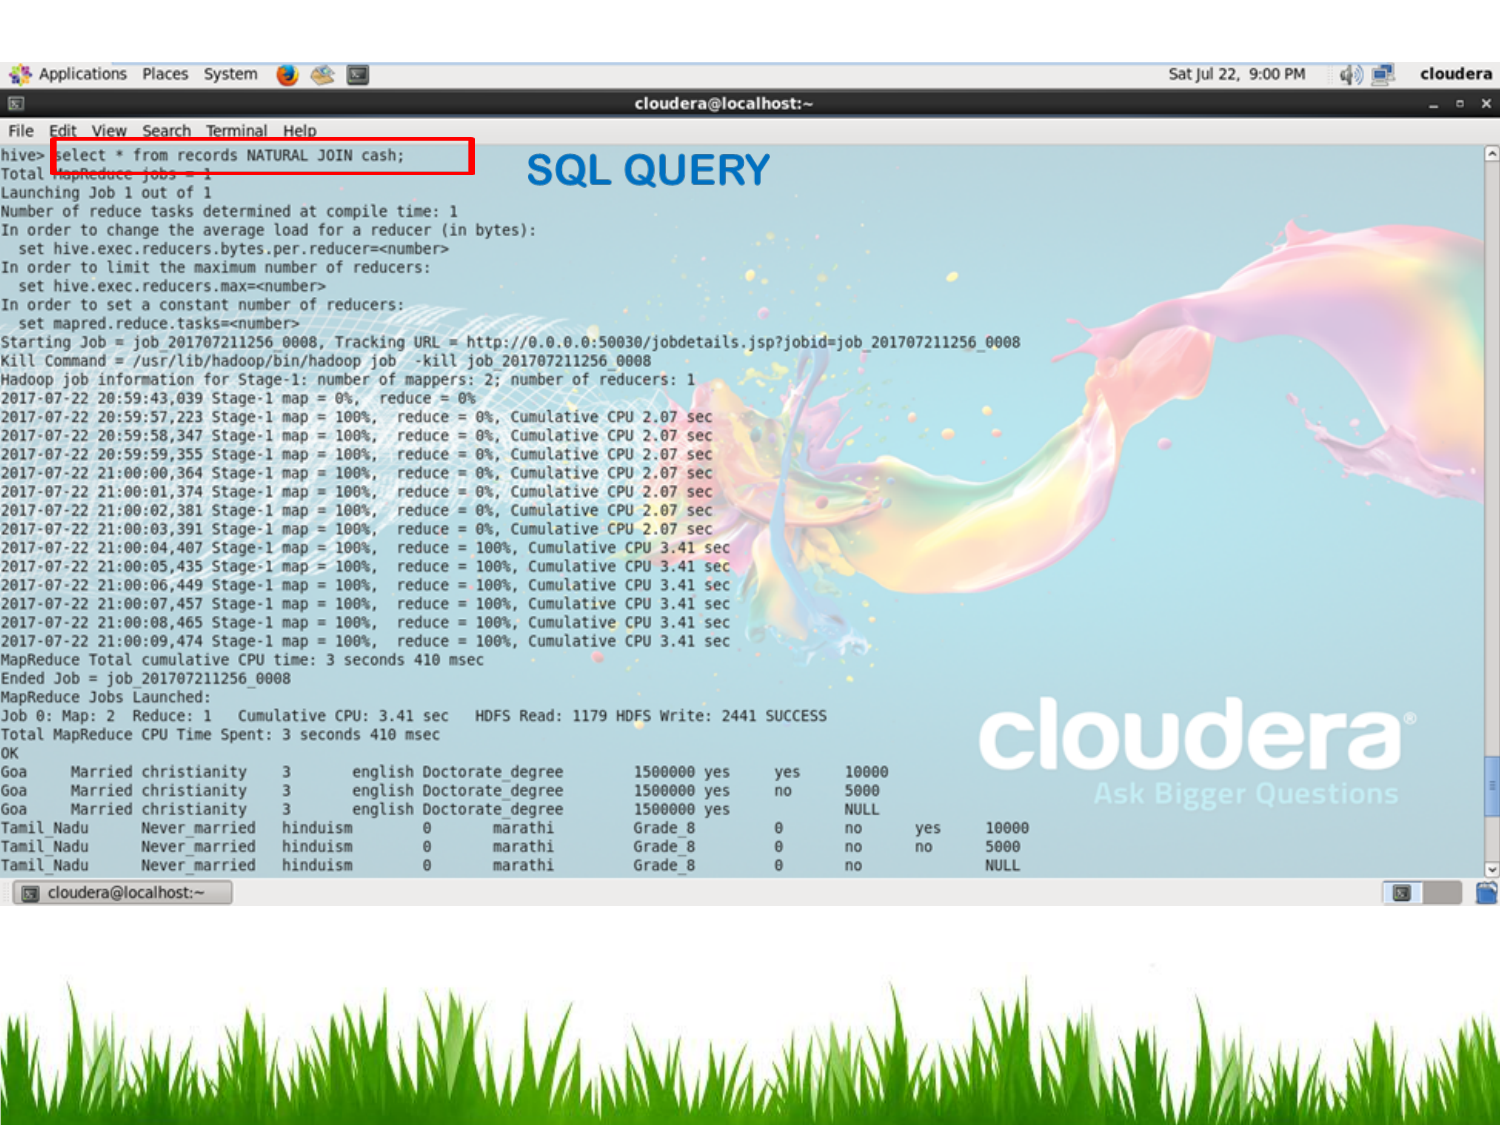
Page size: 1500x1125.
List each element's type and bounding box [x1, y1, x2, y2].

picture [0, 62, 1500, 906]
picture [0, 962, 1500, 1125]
